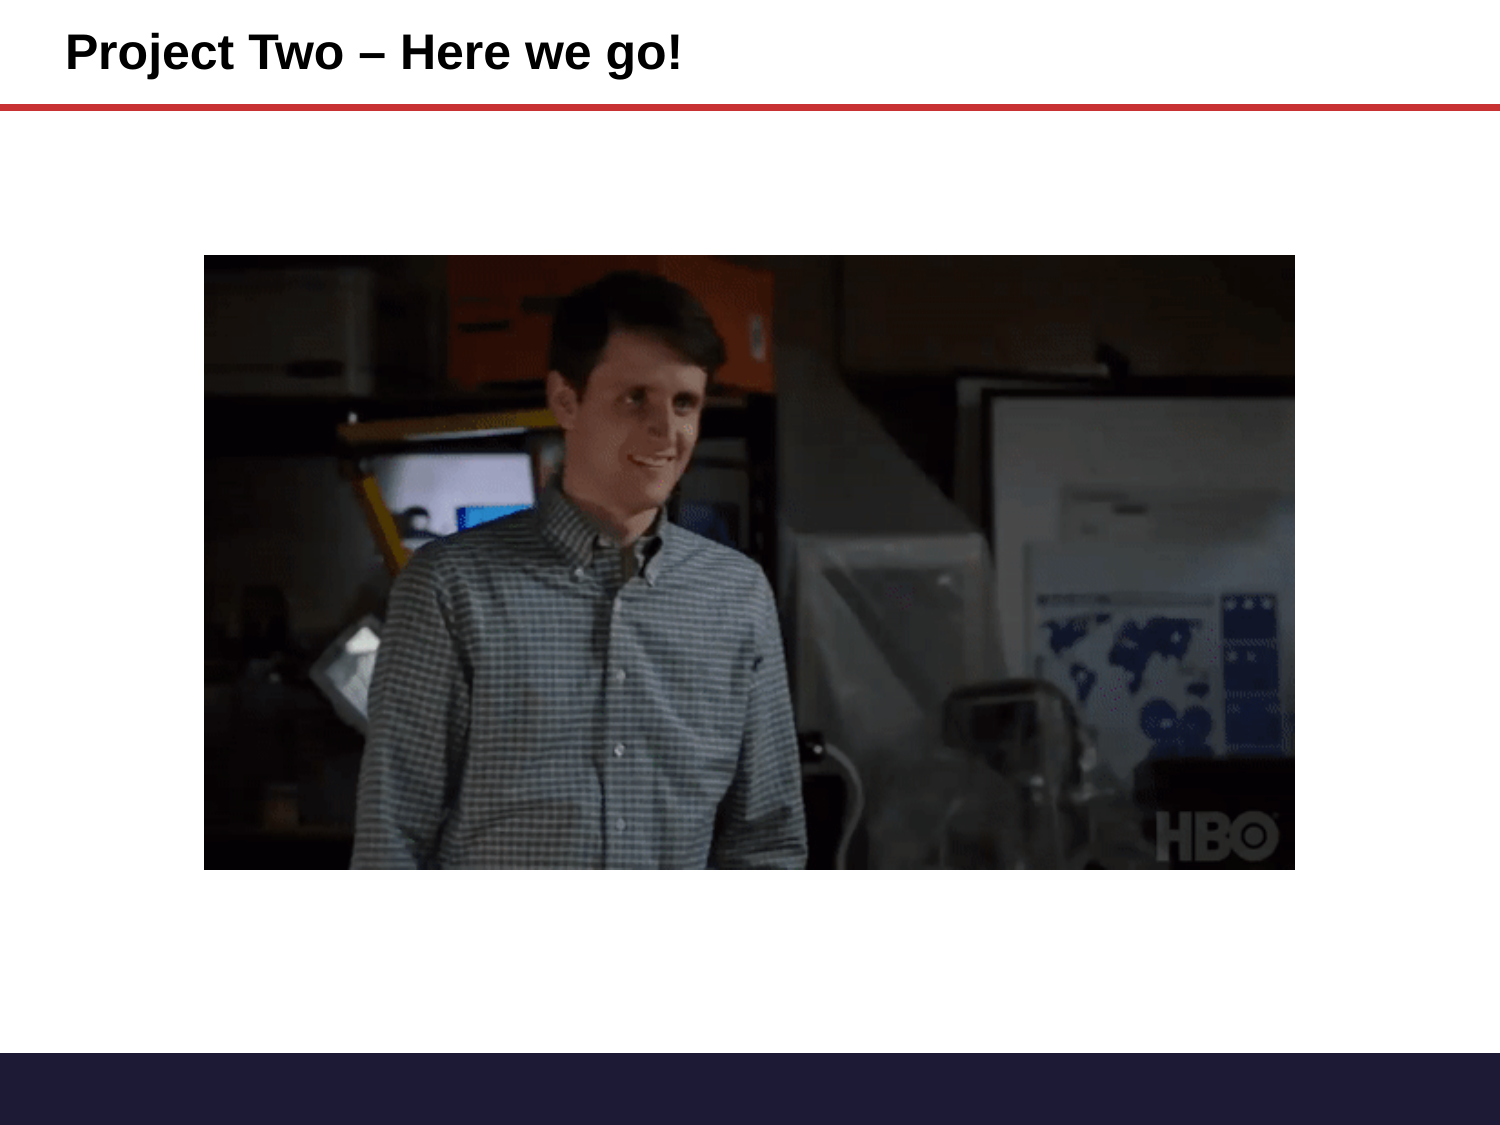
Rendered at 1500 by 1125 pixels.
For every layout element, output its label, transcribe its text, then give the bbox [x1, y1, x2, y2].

picture [204, 255, 1295, 870]
title Project Two – Here we go! [50, 0, 948, 108]
